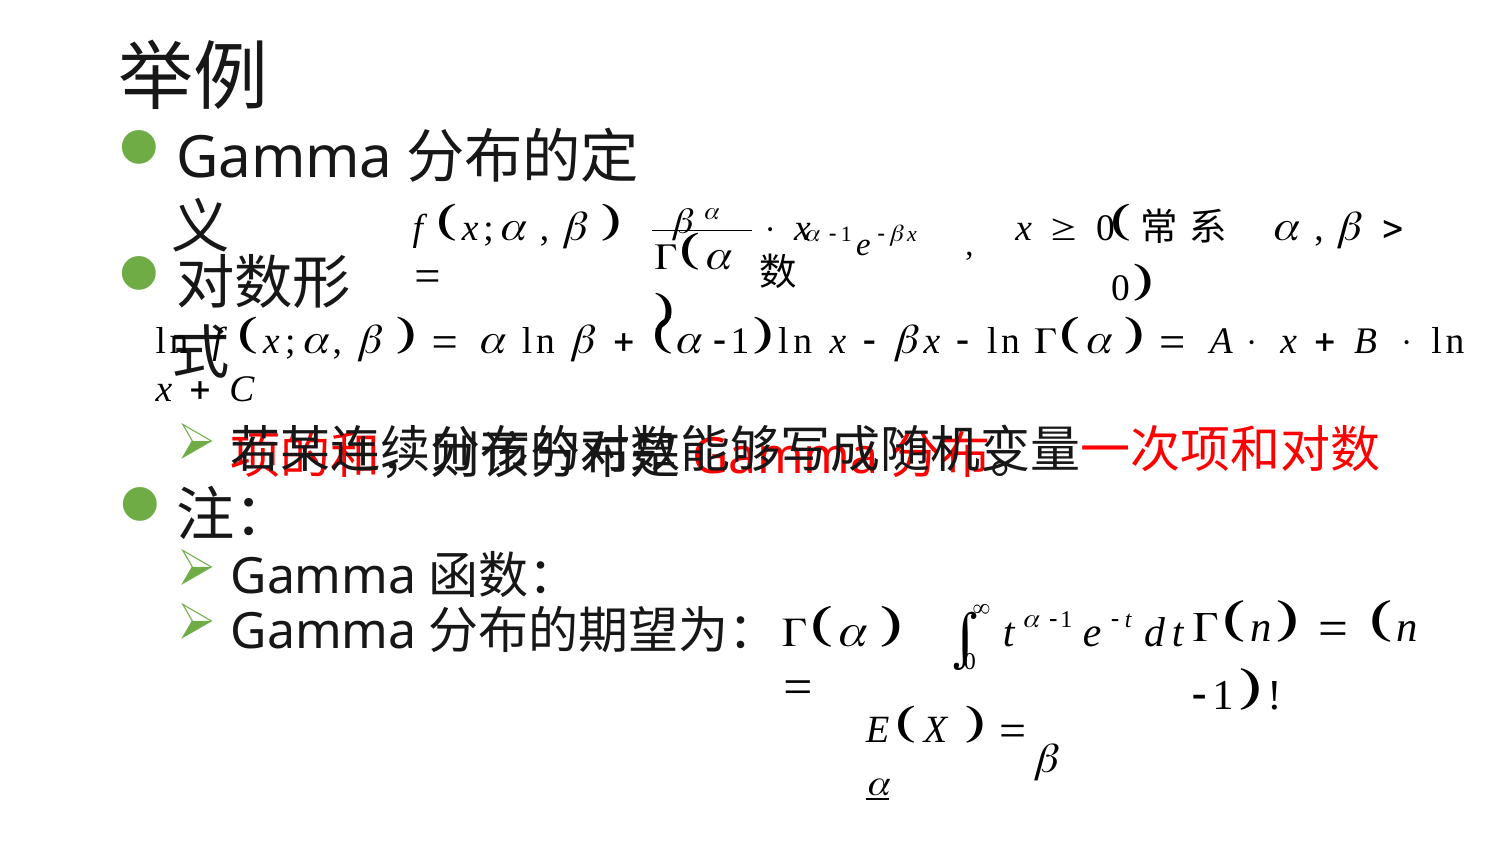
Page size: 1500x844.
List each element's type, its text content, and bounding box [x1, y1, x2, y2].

text_box Gamma分布的期望为： [175, 595, 770, 658]
text_box 0 [961, 643, 983, 675]
text_box  [970, 588, 998, 620]
text_box  [945, 596, 973, 675]
text_box   [652, 217, 756, 292]
text_box Gamma分布的定义 [115, 117, 682, 260]
text_box  1ex , [797, 183, 979, 262]
text_box 对数形式 [115, 243, 407, 386]
text_box 项的和，则该分布是Gamma分布。 注： Gamma函数： [116, 424, 1020, 604]
text_box  1 t [1020, 598, 1140, 634]
text_box ln f x;,     ln    1ln x  x  ln    A x  B  ln x  C 若某连续分布的对数能够写成随机变量一次项和对数 [153, 292, 1495, 478]
text_box t e dt [1000, 602, 1190, 655]
text_box EX    [859, 689, 1069, 828]
text_box  [665, 155, 732, 241]
text_box    [779, 589, 935, 708]
text_box f x; ,    [410, 188, 642, 292]
text_box  x x  0 常系数 [757, 200, 1270, 292]
title 举例 [116, 26, 271, 117]
text_box   ,   0 [1108, 188, 1456, 292]
text_box n  n 1! [1190, 583, 1500, 721]
